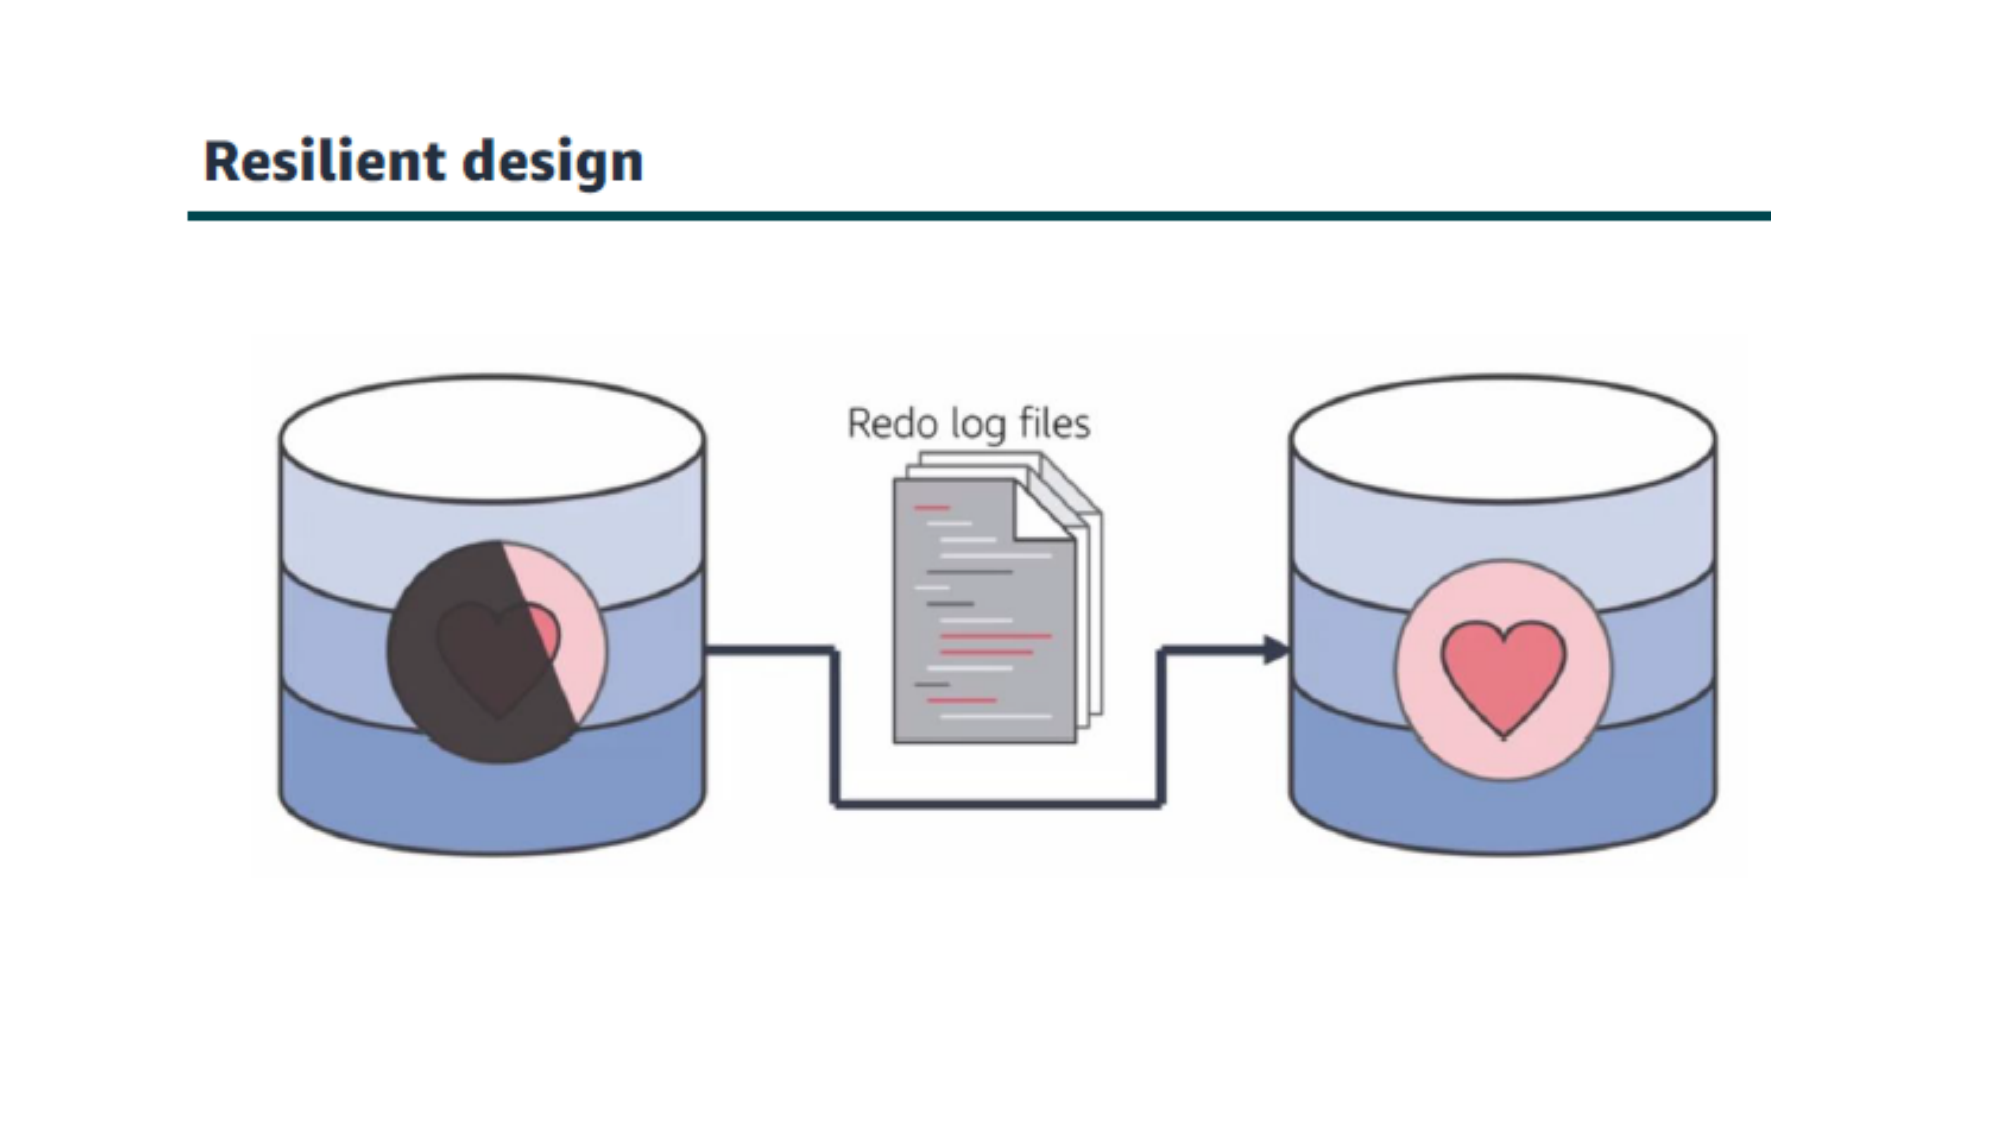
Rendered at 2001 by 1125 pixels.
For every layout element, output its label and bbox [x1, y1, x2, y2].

picture [174, 86, 1771, 899]
